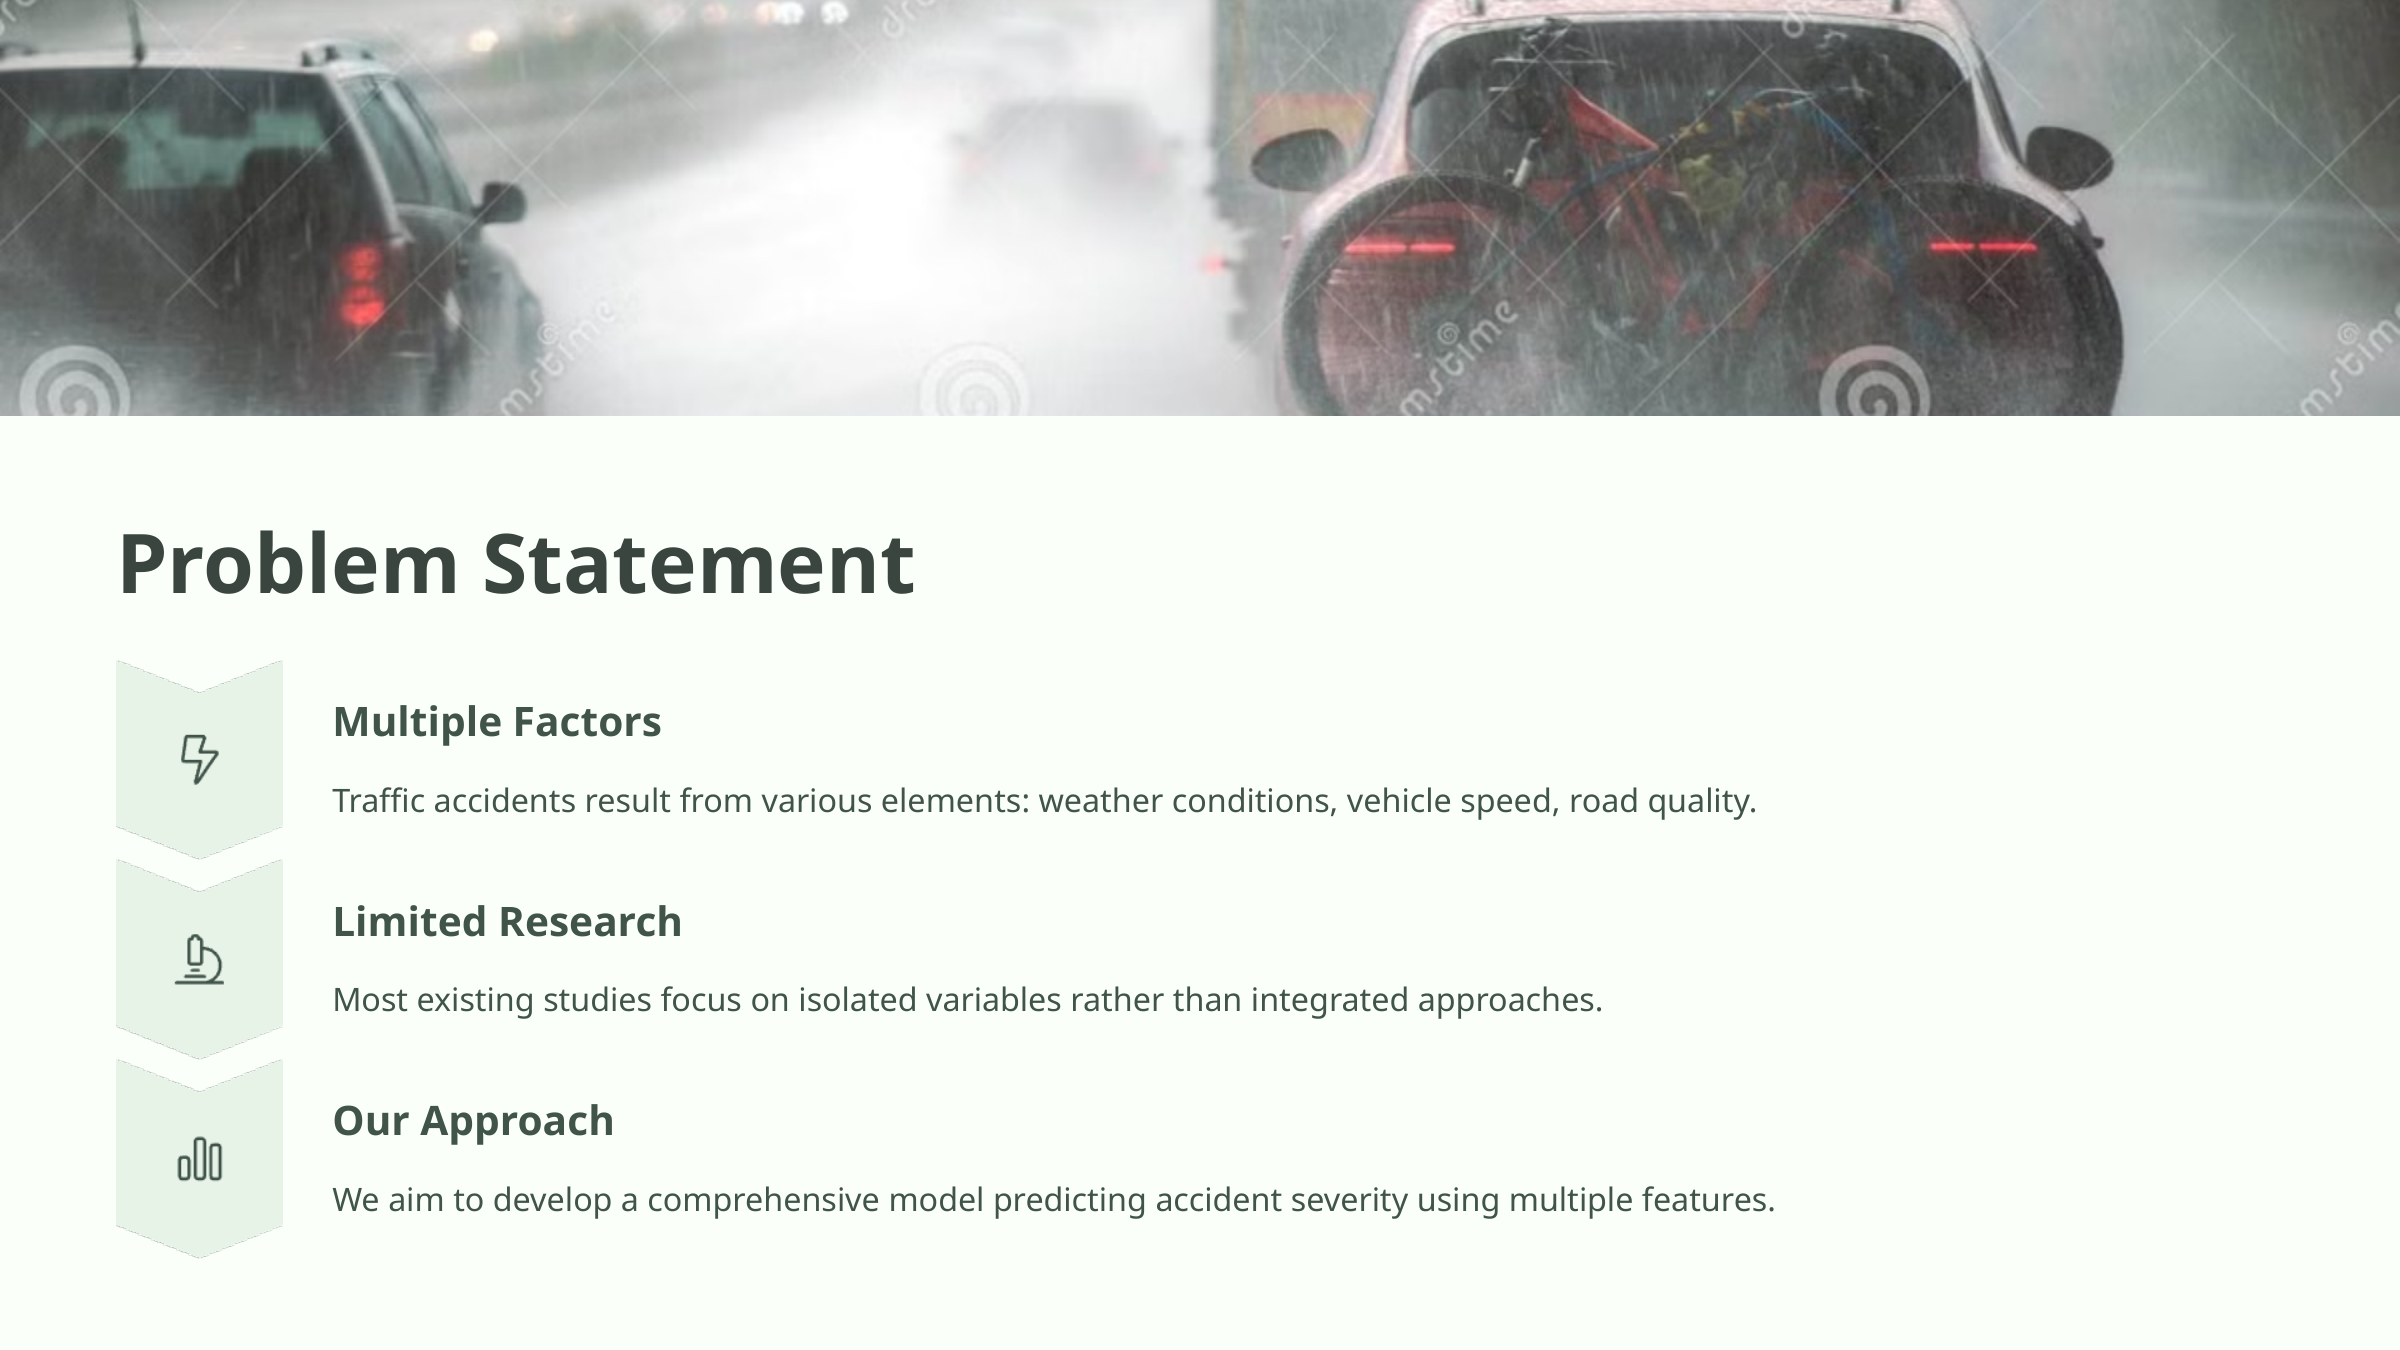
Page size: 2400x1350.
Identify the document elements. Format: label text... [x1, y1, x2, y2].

picture [0, 0, 2400, 416]
text_box We aim to develop a comprehensive model predicting accident severity using multiple features. [332, 1164, 2284, 1218]
text_box Traffic accidents result from various elements: weather conditions, vehicle speed, road quality. [332, 765, 2284, 819]
text_box Limited Research [332, 893, 748, 946]
text_box Multiple Factors [332, 693, 748, 746]
text_box Most existing studies focus on isolated variables rather than integrated approaches. [332, 965, 2284, 1019]
picture [116, 660, 283, 1259]
text_box Problem Statement [116, 506, 948, 611]
text_box Our Approach [332, 1092, 748, 1145]
